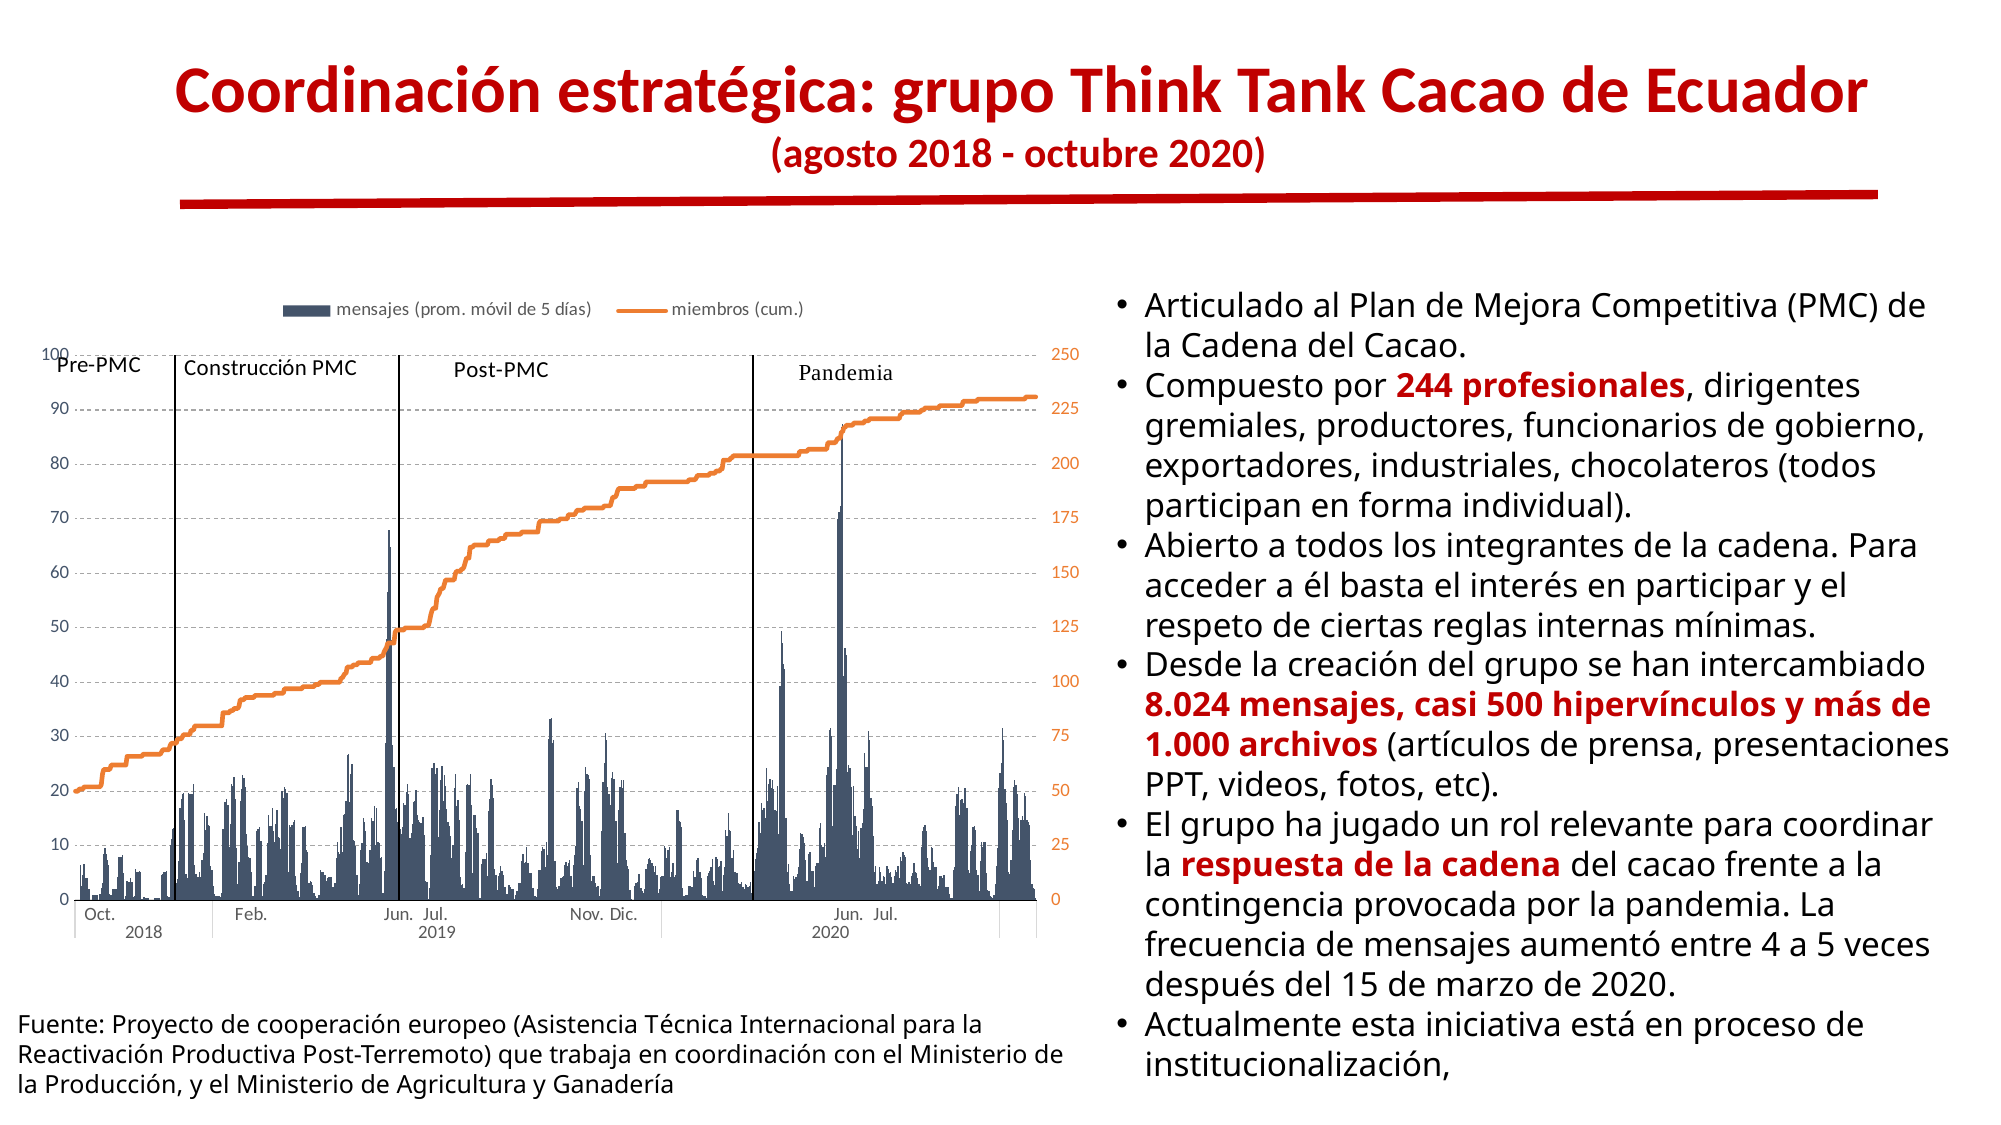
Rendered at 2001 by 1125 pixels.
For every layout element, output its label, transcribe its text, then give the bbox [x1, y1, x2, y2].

chart [17, 257, 1094, 1029]
text_box Coordinación estratégica: grupo Think Tank Cacao de Ecuador (agosto 2018 - octubre 2020) [46, 38, 2000, 183]
text_box Articulado al Plan de Mejora Competitiva (PMC) de la Cadena del Cacao. Compuesto por 244 profesionales, dirigentes gremiales, productores, funcionarios de gobierno, exportadores, industriales, chocolateros (todos participan en forma individual). Abierto a todos los integrantes de la cadena. Para acceder a él basta el interés en participar y el respeto de ciertas reglas internas mínimas. Desde la creación del grupo se han intercambiado 8.024 mensajes, casi 500 hipervínculos y más de 1.000 archivos (artículos de prensa, presentaciones PPT, videos, fotos, etc). El grupo ha jugado un rol relevante para coordinar la respuesta de la cadena del cacao frente a la contingencia provocada por la pandemia. La frecuencia de mensajes aumentó entre 4 a 5 veces después del 15 de marzo de 2020. Actualmente esta iniciativa está en proceso de institucionalización, [1101, 276, 1967, 1091]
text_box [179, 194, 1878, 205]
text_box Fuente: Proyecto de cooperación europeo (Asistencia Técnica Internacional para la Reactivación Productiva Post-Terremoto) que trabaja en coordinación con el Ministerio de la Producción, y el Ministerio de Agricultura y Ganadería [2, 1001, 1097, 1106]
